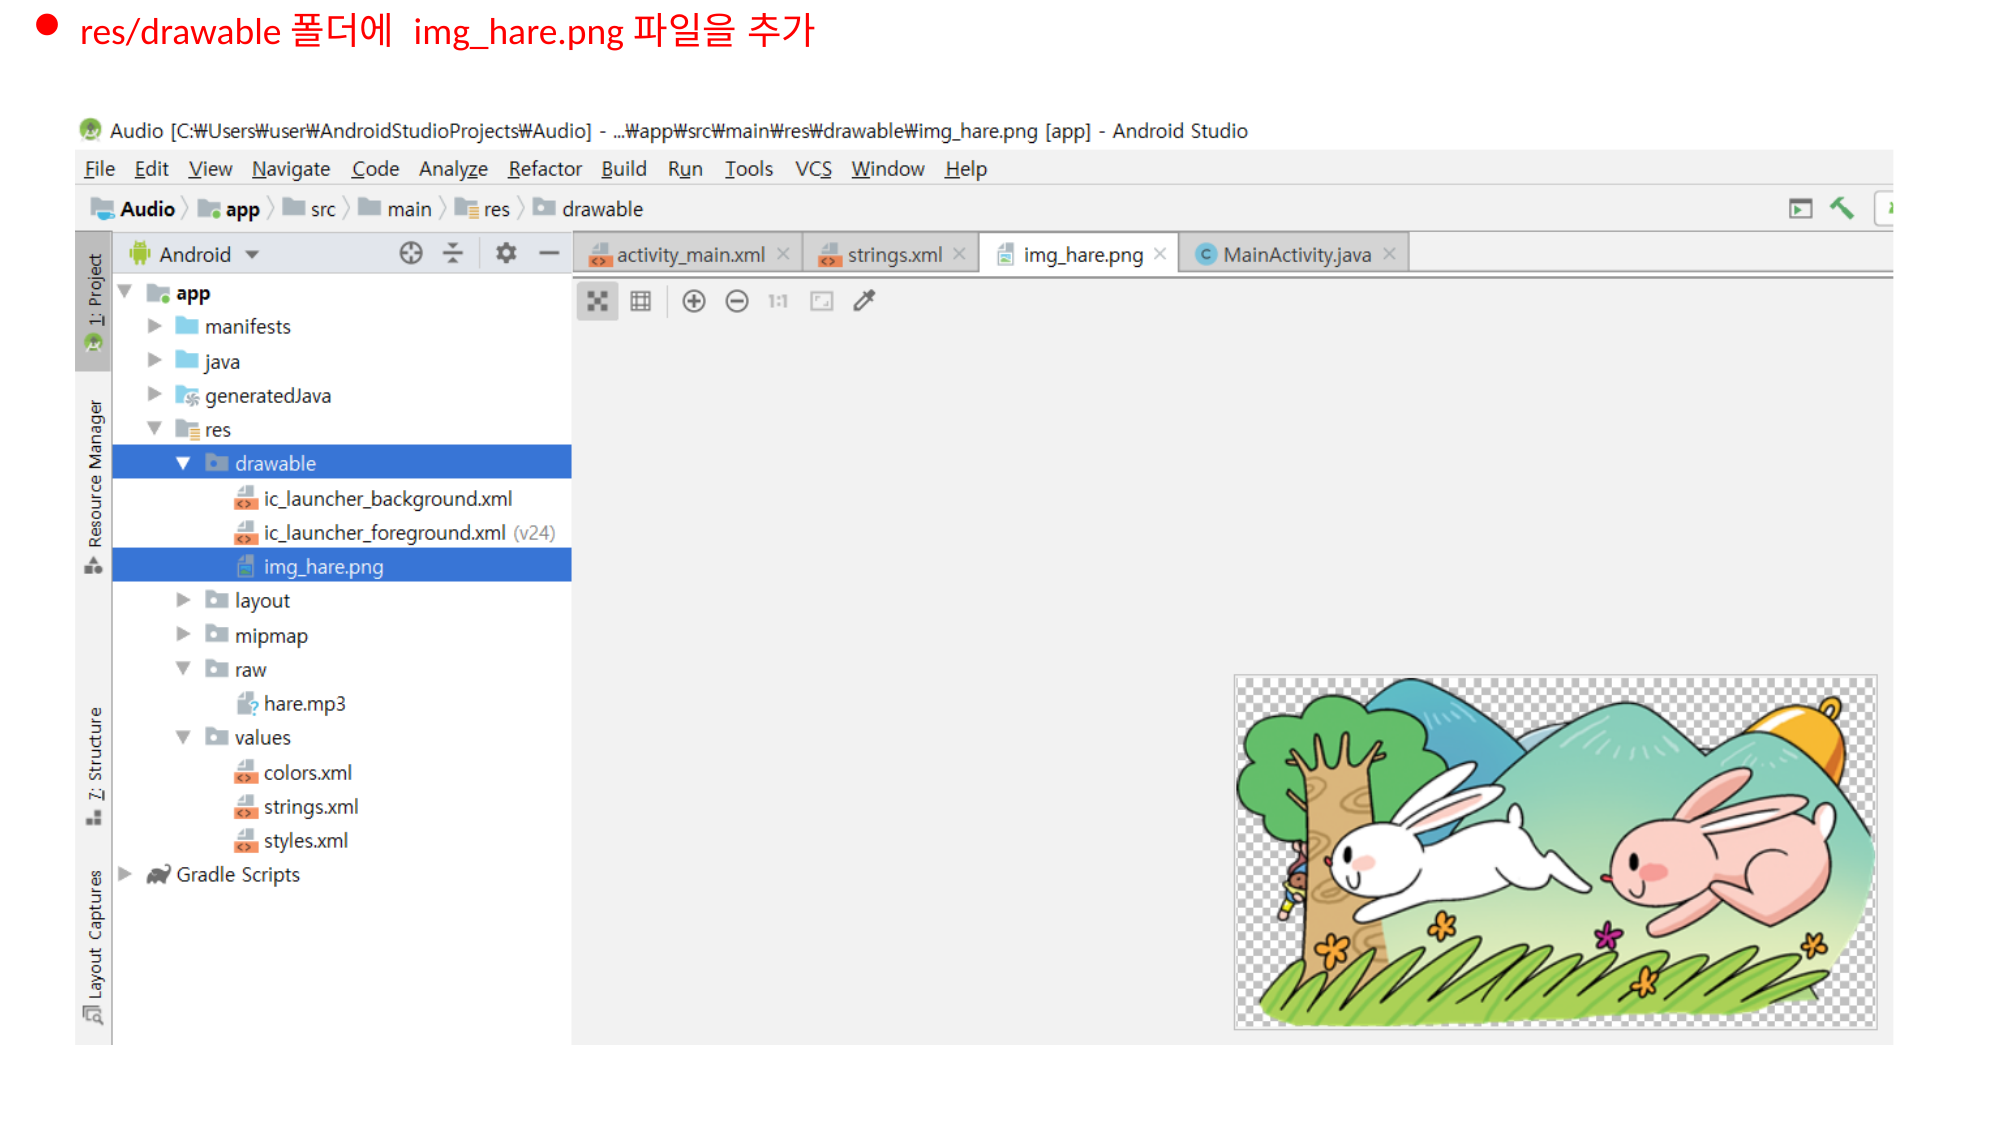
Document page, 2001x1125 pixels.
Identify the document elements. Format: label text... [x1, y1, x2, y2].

text_box res/drawable폴더에 img_hare.png파일을 추가 [18, 0, 1649, 60]
picture [74, 112, 1894, 1045]
